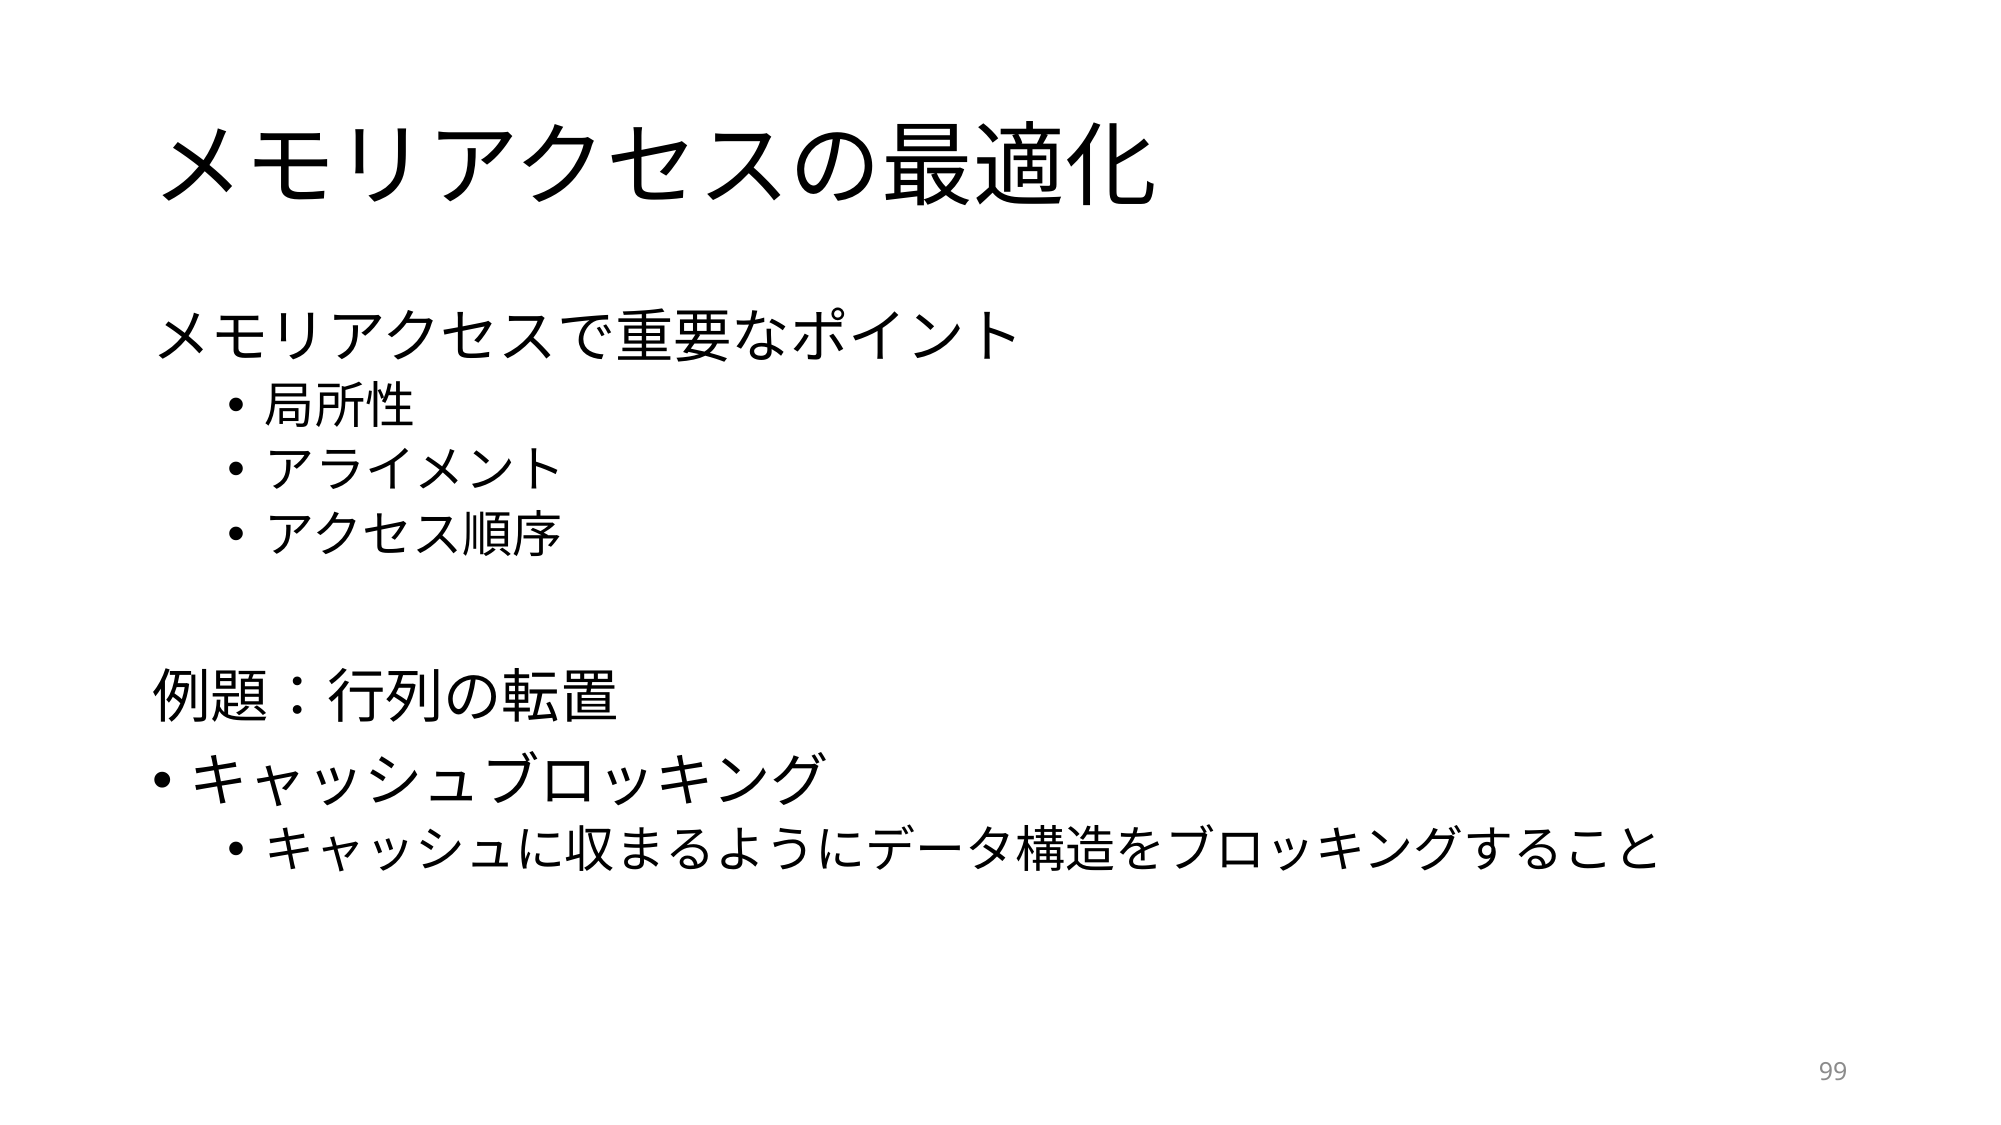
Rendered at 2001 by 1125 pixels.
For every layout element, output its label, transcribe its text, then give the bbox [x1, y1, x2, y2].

list メモリアクセスで重要なポイント 局所性 アライメント アクセス順序 例題：行列の転置 キャッシュブロッキング キャッシュに収まるようにデータ構造をブロッキングすること [137, 299, 1863, 1014]
slide_number 99 [1412, 1042, 1863, 1103]
title メモリアクセスの最適化 [137, 59, 1863, 278]
